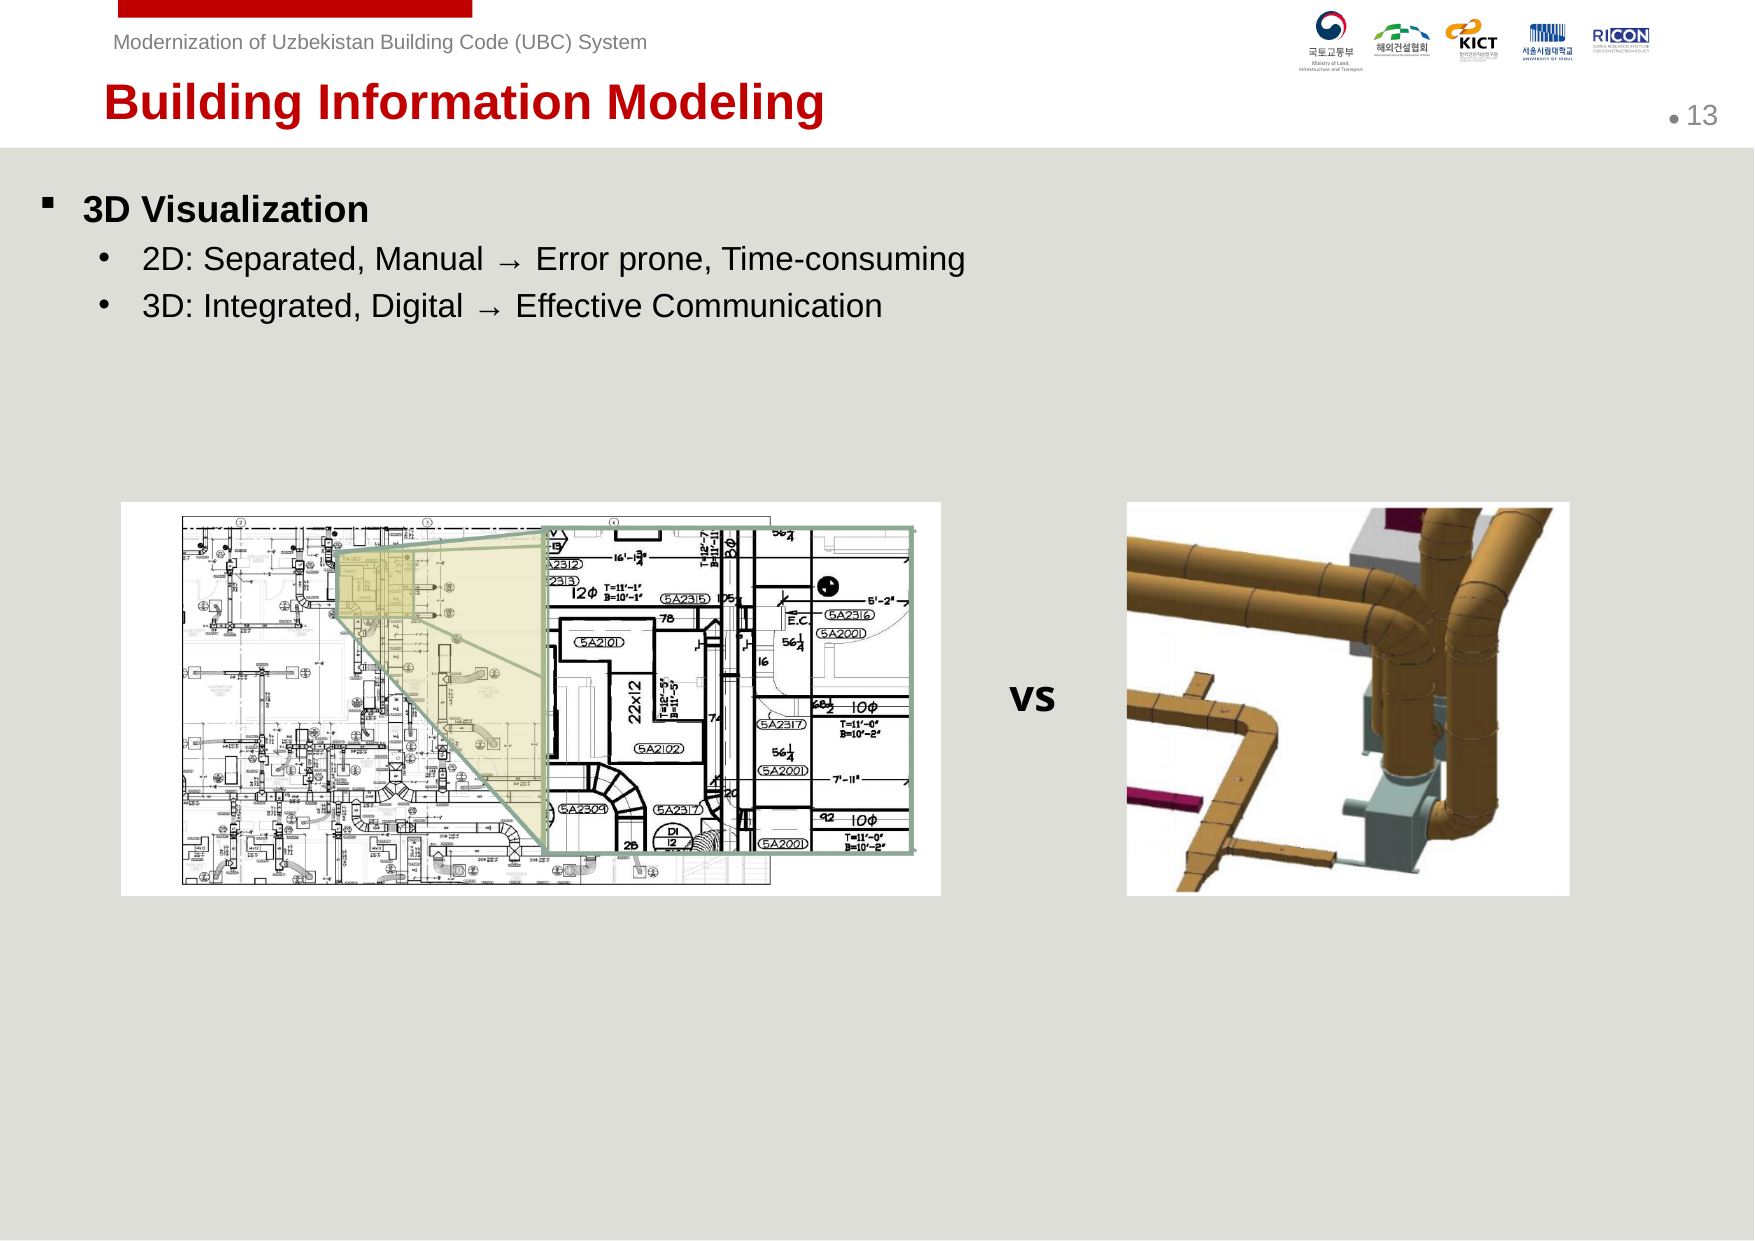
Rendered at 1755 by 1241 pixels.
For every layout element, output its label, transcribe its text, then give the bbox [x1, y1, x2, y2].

text_box vs [994, 660, 1071, 728]
list 3D Visualization 2D: Separated, Manual → Error prone, Time-consuming 3D: Integrated, Digital → Effective Communication [22, 176, 1729, 1208]
picture [120, 501, 942, 897]
picture [1372, 20, 1432, 61]
picture [1443, 15, 1503, 66]
picture [1508, 10, 1687, 70]
picture [1296, 5, 1366, 69]
picture [1126, 501, 1570, 897]
list Building Information Modeling [82, 65, 1654, 133]
